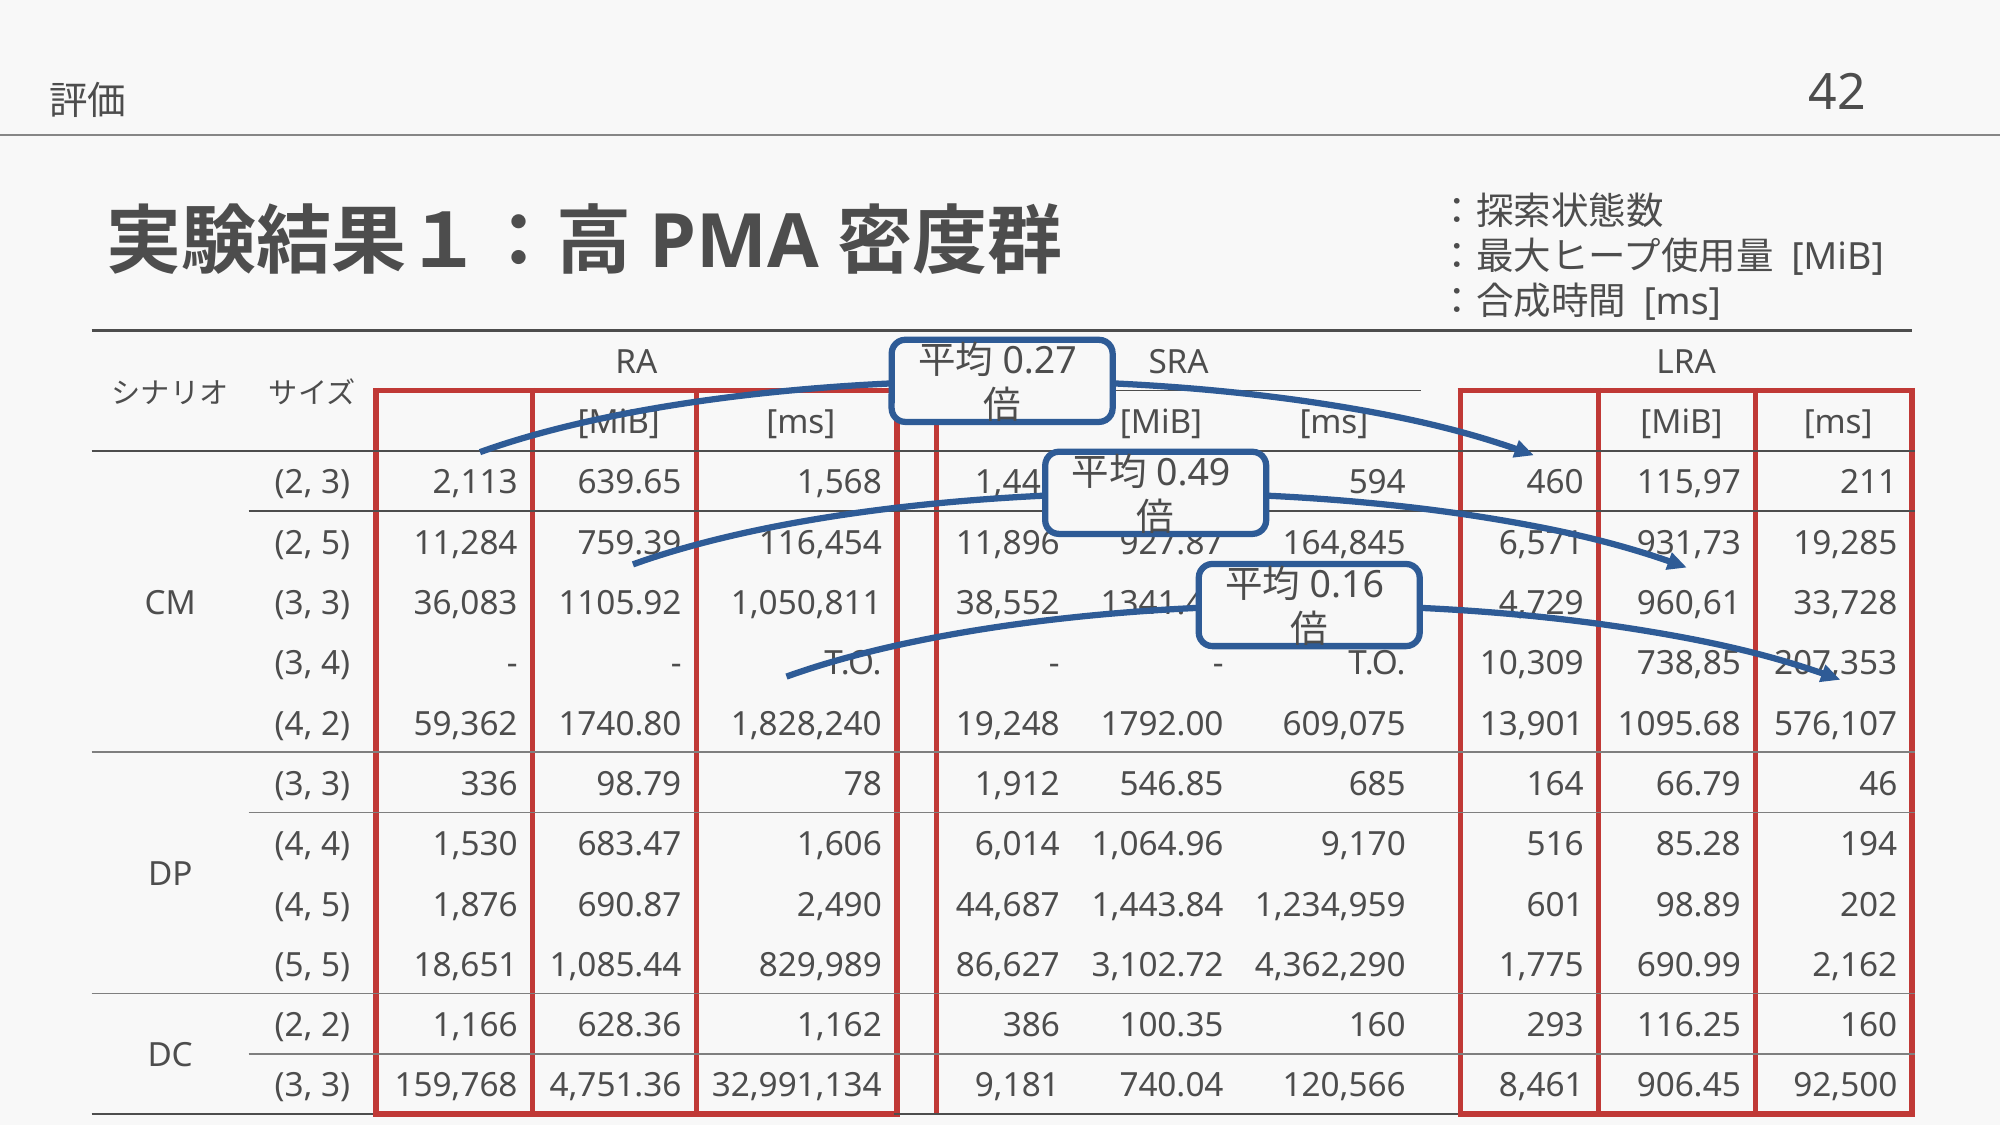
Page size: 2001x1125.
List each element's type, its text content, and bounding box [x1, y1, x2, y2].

text_box 平均0.16倍 [1197, 562, 1421, 648]
text_box [632, 495, 1687, 633]
title 実験結果１：高PMA密度群 [91, 166, 1913, 321]
text_box 平均0.49倍 [1044, 450, 1268, 535]
text_box [479, 382, 1534, 520]
list 評価 [34, 57, 1914, 135]
text_box [786, 607, 1840, 787]
text_box 平均0.27倍 [890, 338, 1114, 423]
